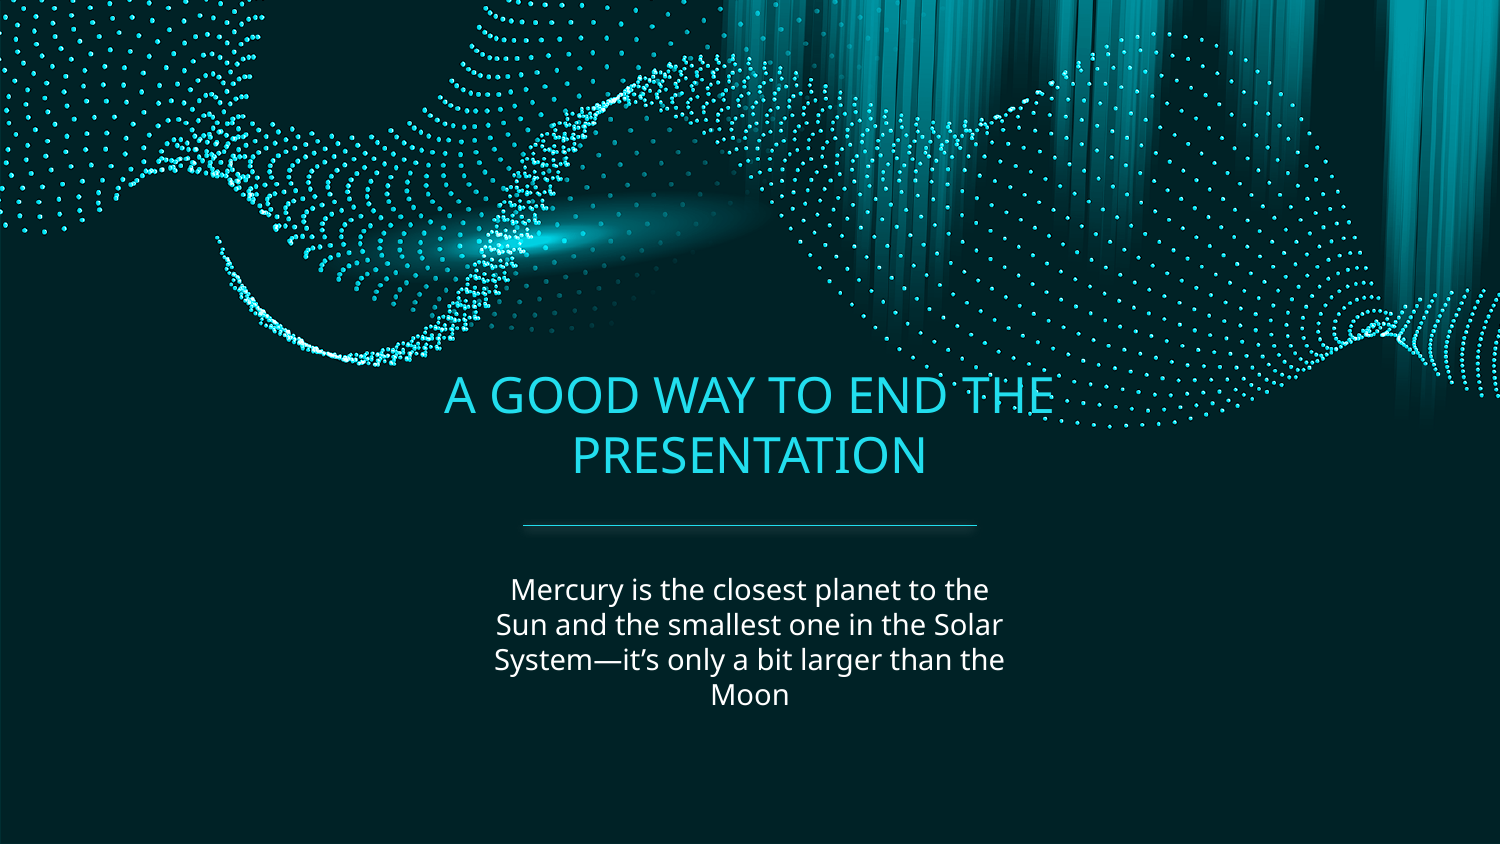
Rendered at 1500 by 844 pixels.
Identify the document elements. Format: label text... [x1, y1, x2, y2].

subtitle Mercury is the closest planet to the Sun and the smallest one in the Solar System—it’s only a bit larger than the Moon [475, 556, 1025, 753]
title A GOOD WAY TO END THE PRESENTATION [338, 400, 1162, 499]
picture [0, 0, 1500, 844]
